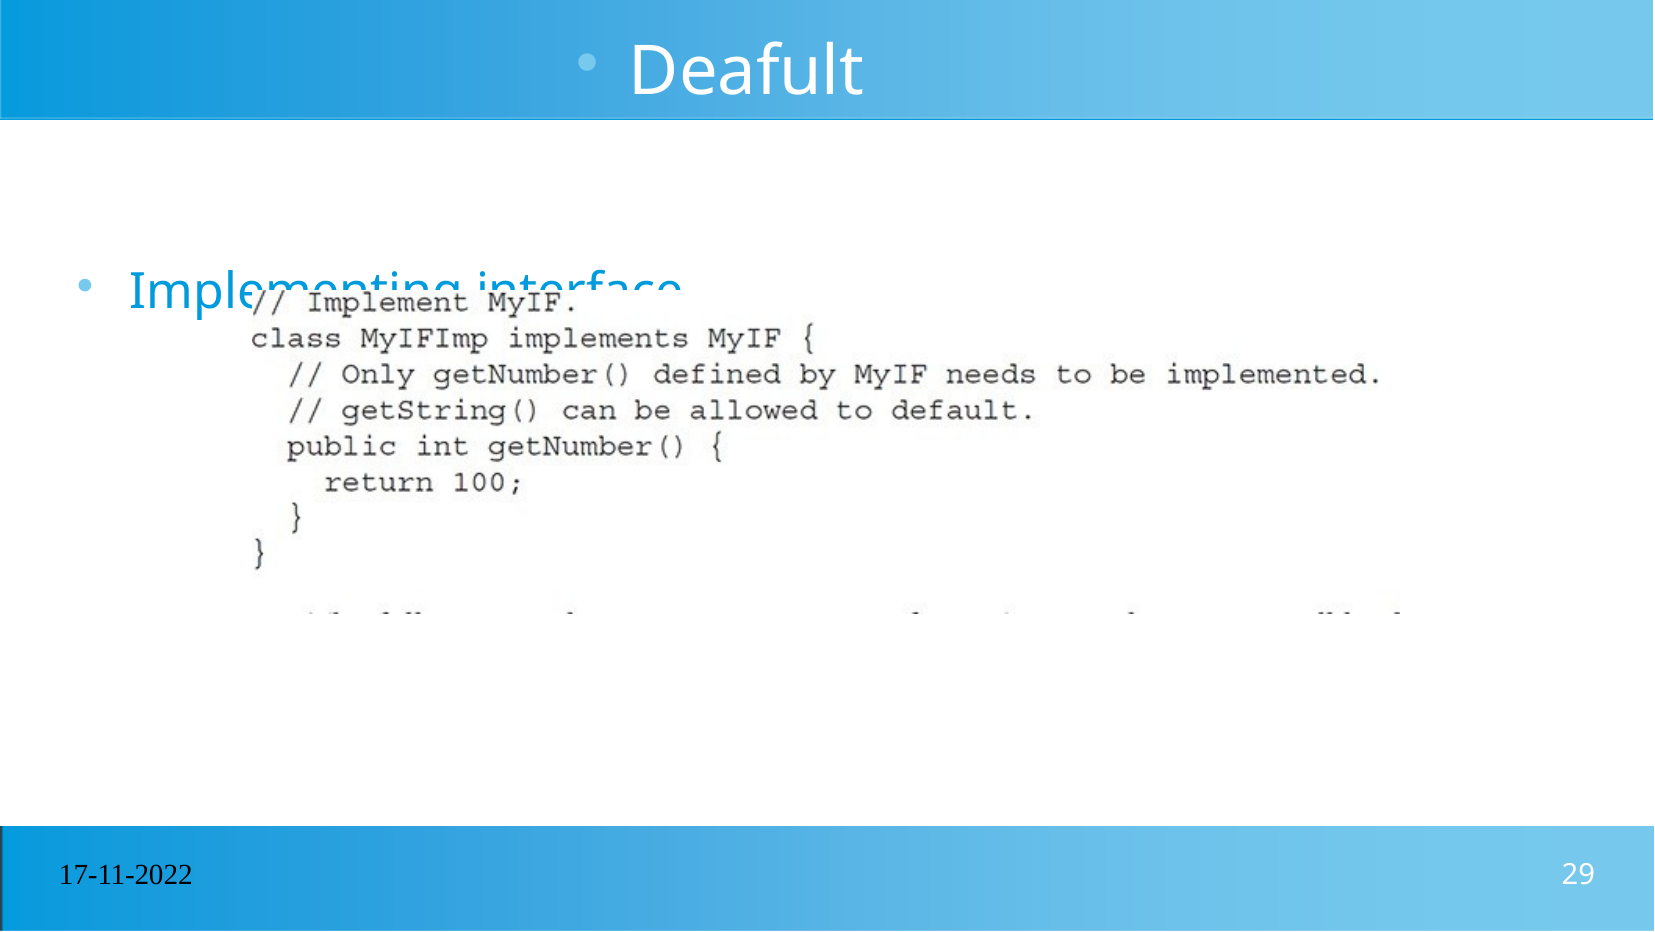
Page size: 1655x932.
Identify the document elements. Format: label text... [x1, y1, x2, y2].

picture [95, 826, 1654, 931]
picture [93, 0, 1654, 118]
text_box Deafult Method Implementing interface [74, 131, 1098, 319]
picture [252, 290, 1400, 614]
